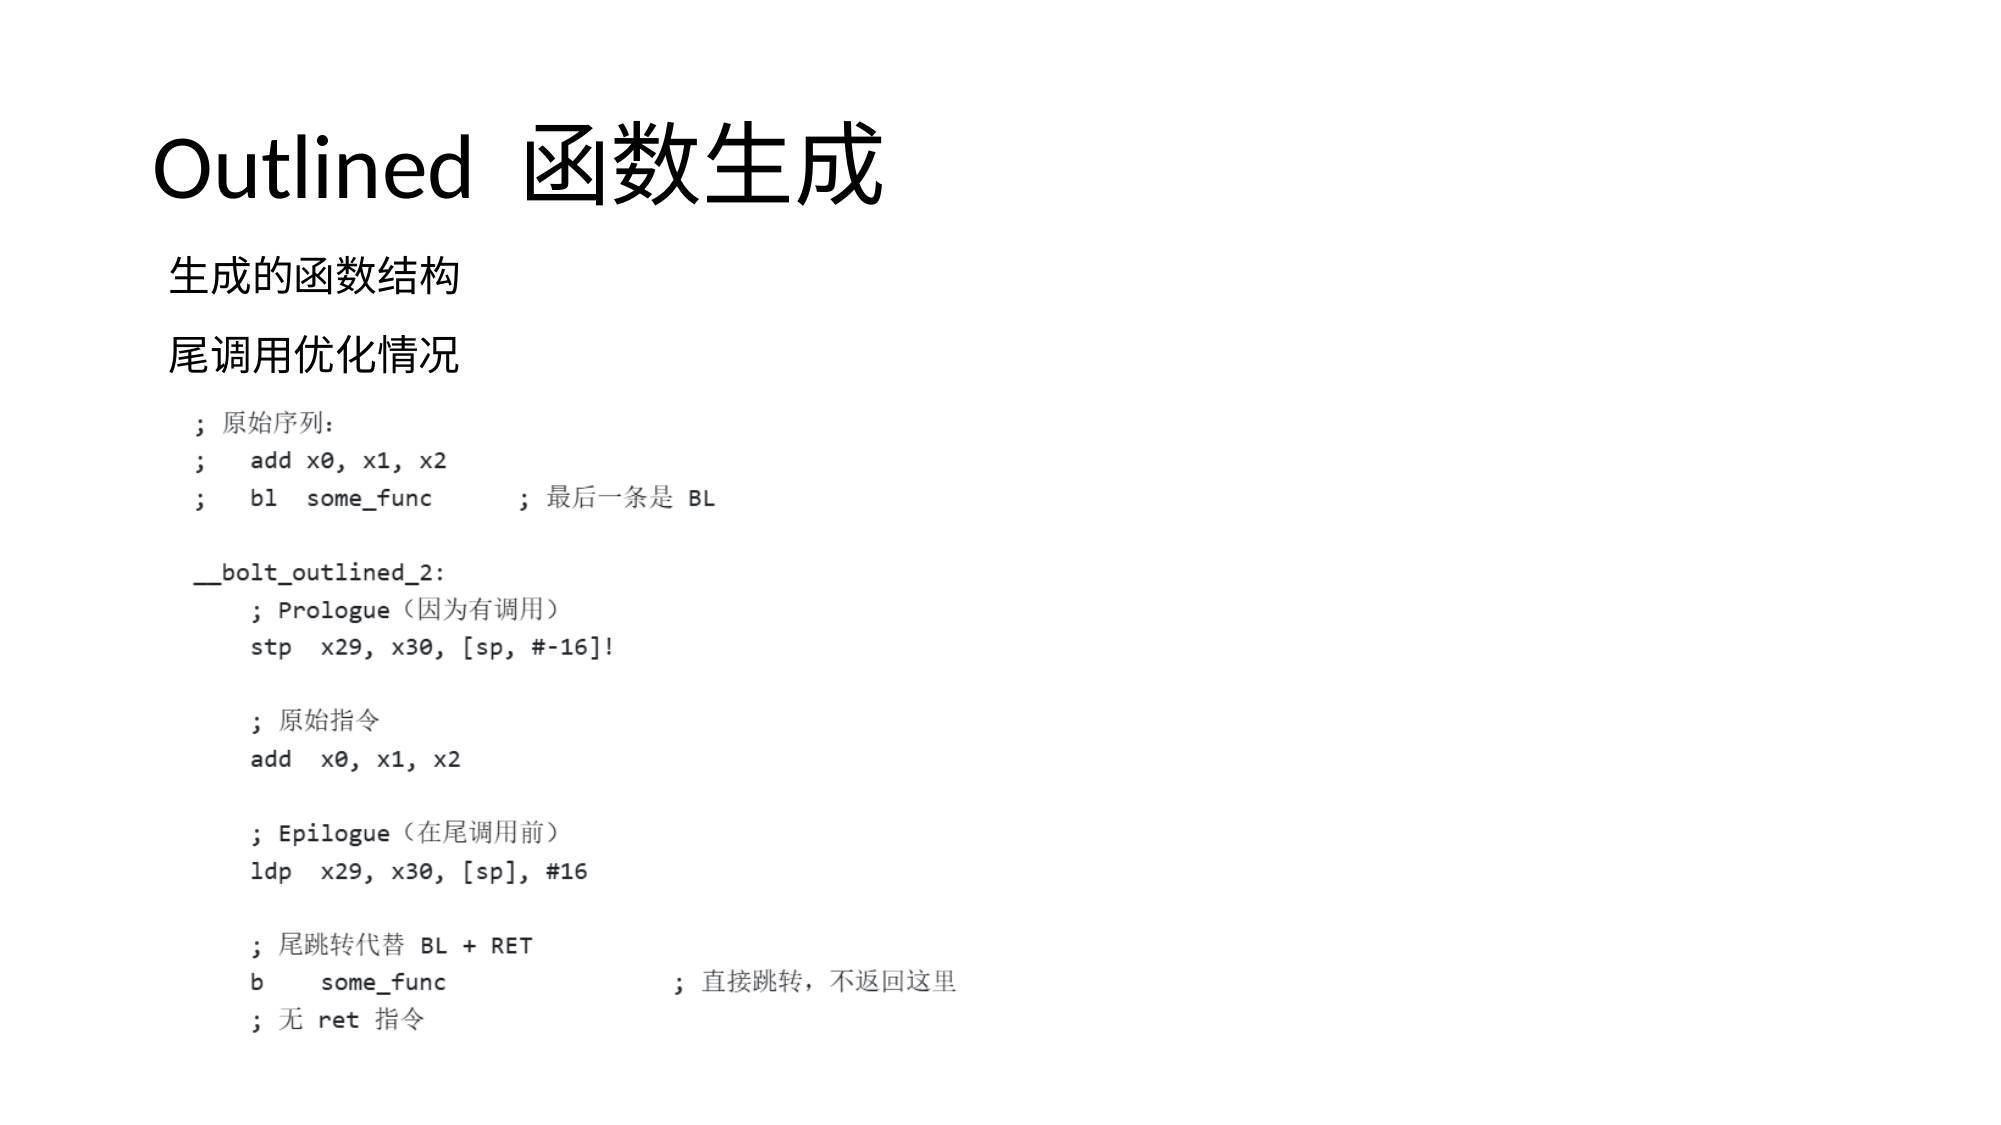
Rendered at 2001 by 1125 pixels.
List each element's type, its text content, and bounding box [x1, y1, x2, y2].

text_box 尾调用优化情况 [153, 321, 821, 387]
picture [171, 399, 970, 1035]
title Outlined 函数生成 [137, 59, 1863, 278]
text_box 生成的函数结构 [153, 242, 821, 308]
